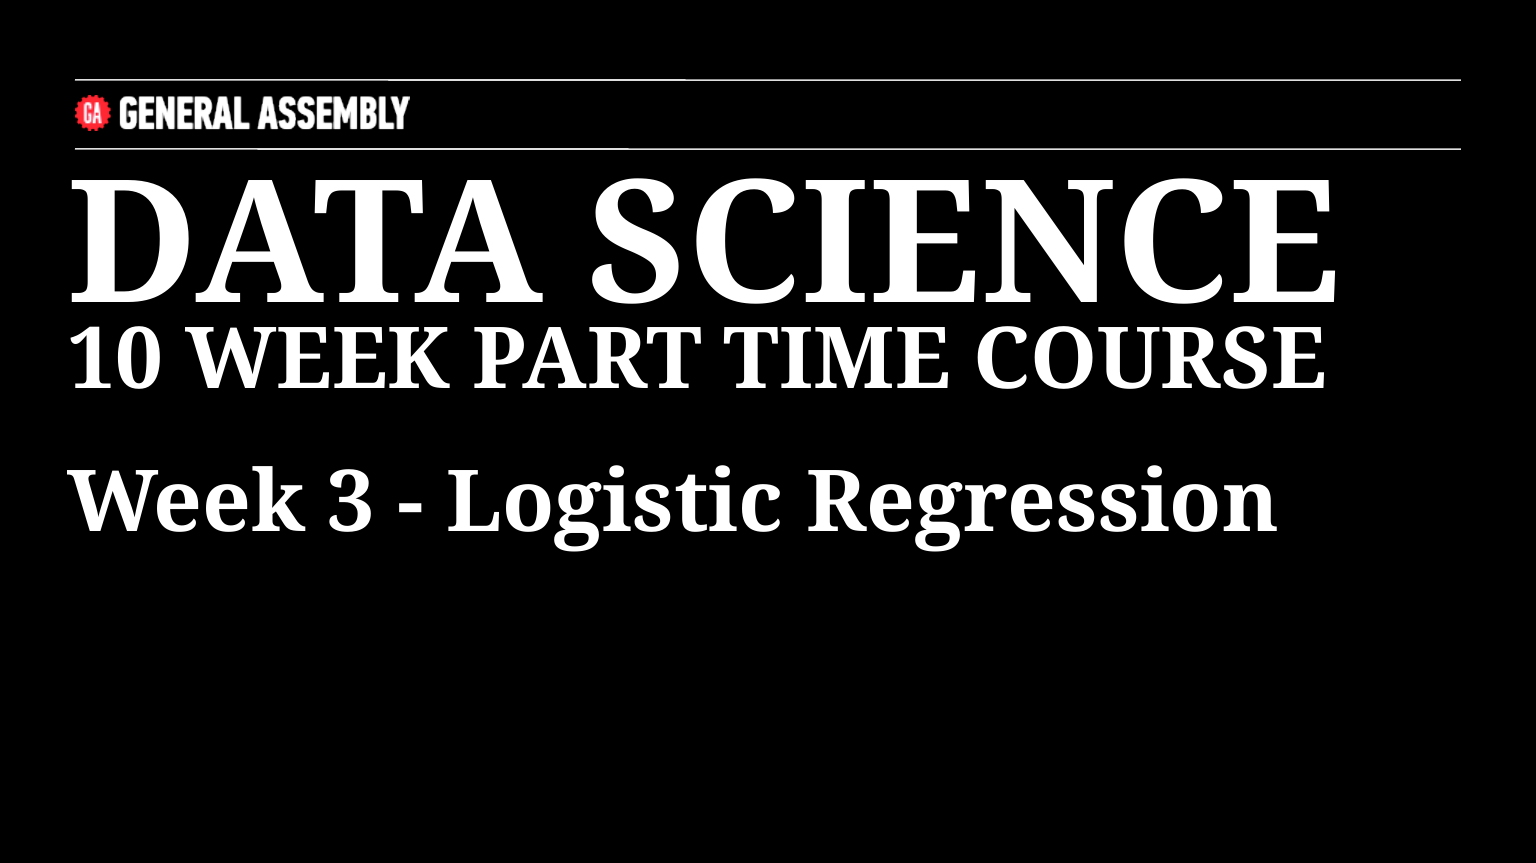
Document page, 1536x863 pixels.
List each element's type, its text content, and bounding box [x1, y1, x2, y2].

title DATA SCIENCE 10 WEEK PART TIME COURSE Week 3 - Logistic Regression [67, 187, 1458, 676]
picture [74, 94, 410, 132]
